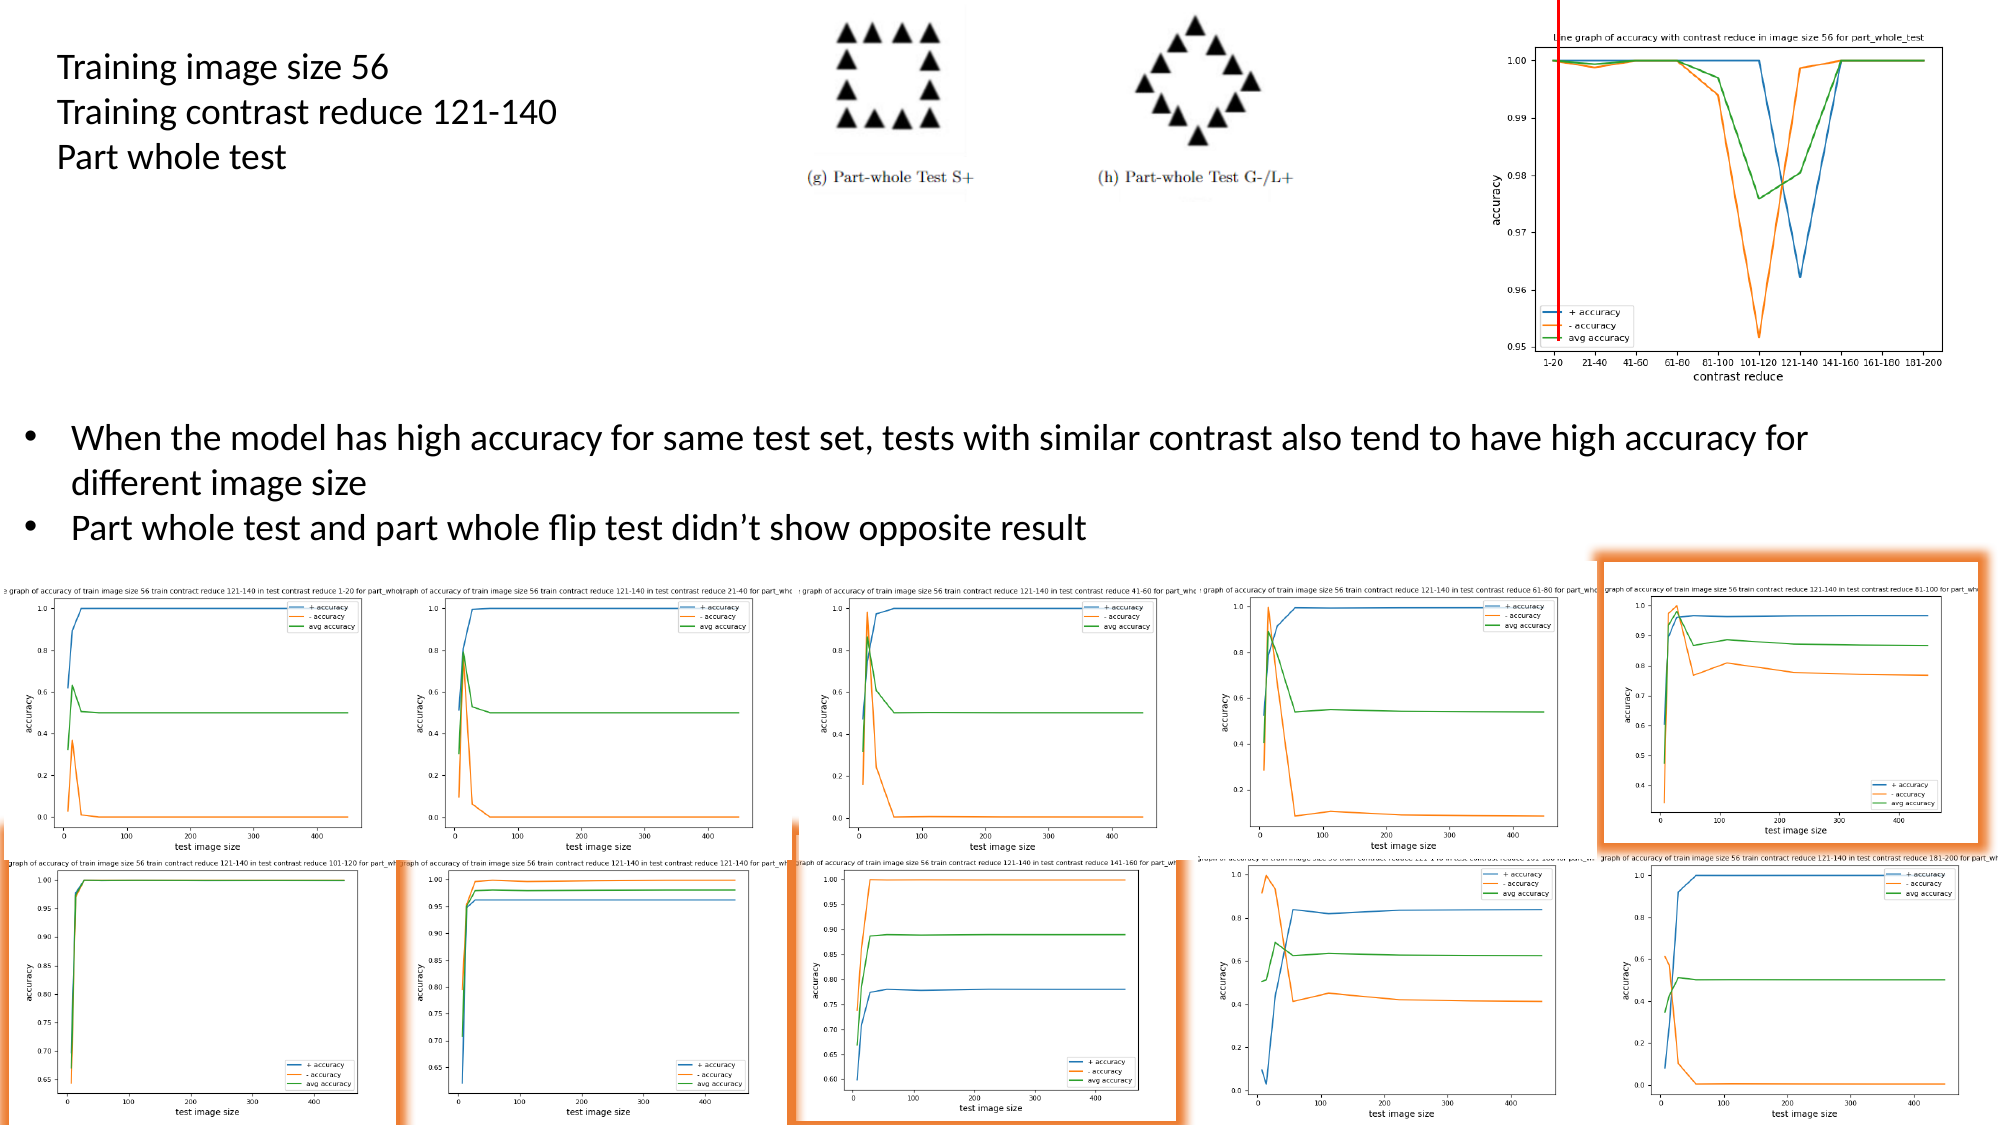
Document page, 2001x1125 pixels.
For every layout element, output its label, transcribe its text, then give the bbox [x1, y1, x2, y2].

text_box Training image size 56 Training contrast reduce 121-140 Part whole test [42, 34, 1043, 230]
picture [780, 3, 1304, 202]
picture [1198, 561, 1597, 1125]
text_box When the model has high accuracy for same test set, tests with similar contrast also tend to have high accuracy for different image size Part whole test and part whole flip test didn’t show opposite result [9, 405, 1914, 601]
picture [1601, 562, 1998, 1125]
picture [796, 562, 1196, 1121]
picture [1469, 0, 1995, 394]
picture [4, 562, 792, 1125]
